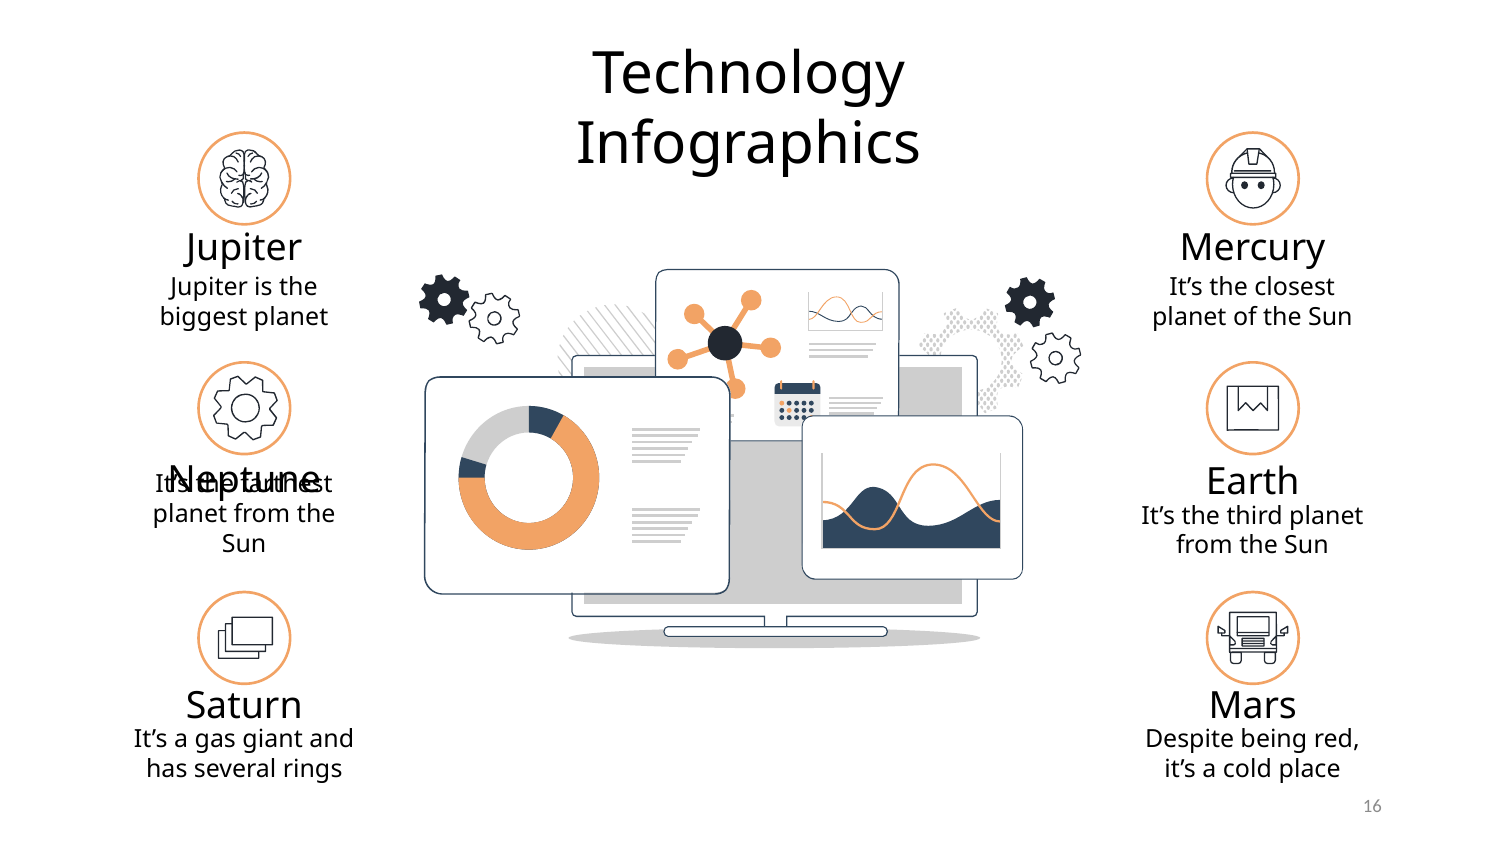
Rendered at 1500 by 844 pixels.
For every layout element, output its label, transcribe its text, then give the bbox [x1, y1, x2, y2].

text_box Despite being red, it’s a cold place [1120, 723, 1385, 782]
text_box Jupiter [112, 225, 377, 266]
text_box It’s a gas giant and has several rings [112, 723, 377, 798]
text_box Jupiter is the biggest planet [112, 268, 376, 346]
text_box It’s the closest planet of the Sun [1120, 268, 1385, 346]
text_box Mercury [1120, 225, 1385, 266]
text_box It’s the third planet from the Sun [1120, 499, 1385, 574]
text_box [1205, 360, 1301, 456]
slide_number 16 [1059, 782, 1397, 827]
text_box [197, 360, 292, 456]
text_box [1205, 590, 1301, 686]
text_box Neptune [112, 458, 377, 498]
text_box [418, 268, 1082, 649]
text_box Technology Infographics [409, 67, 1088, 144]
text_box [197, 590, 292, 686]
text_box It’s the farthest planet from the Sun [112, 497, 376, 572]
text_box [1205, 131, 1301, 226]
text_box Mars [1120, 683, 1385, 723]
text_box Earth [1120, 459, 1385, 499]
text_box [197, 131, 292, 226]
text_box Saturn [112, 683, 377, 723]
